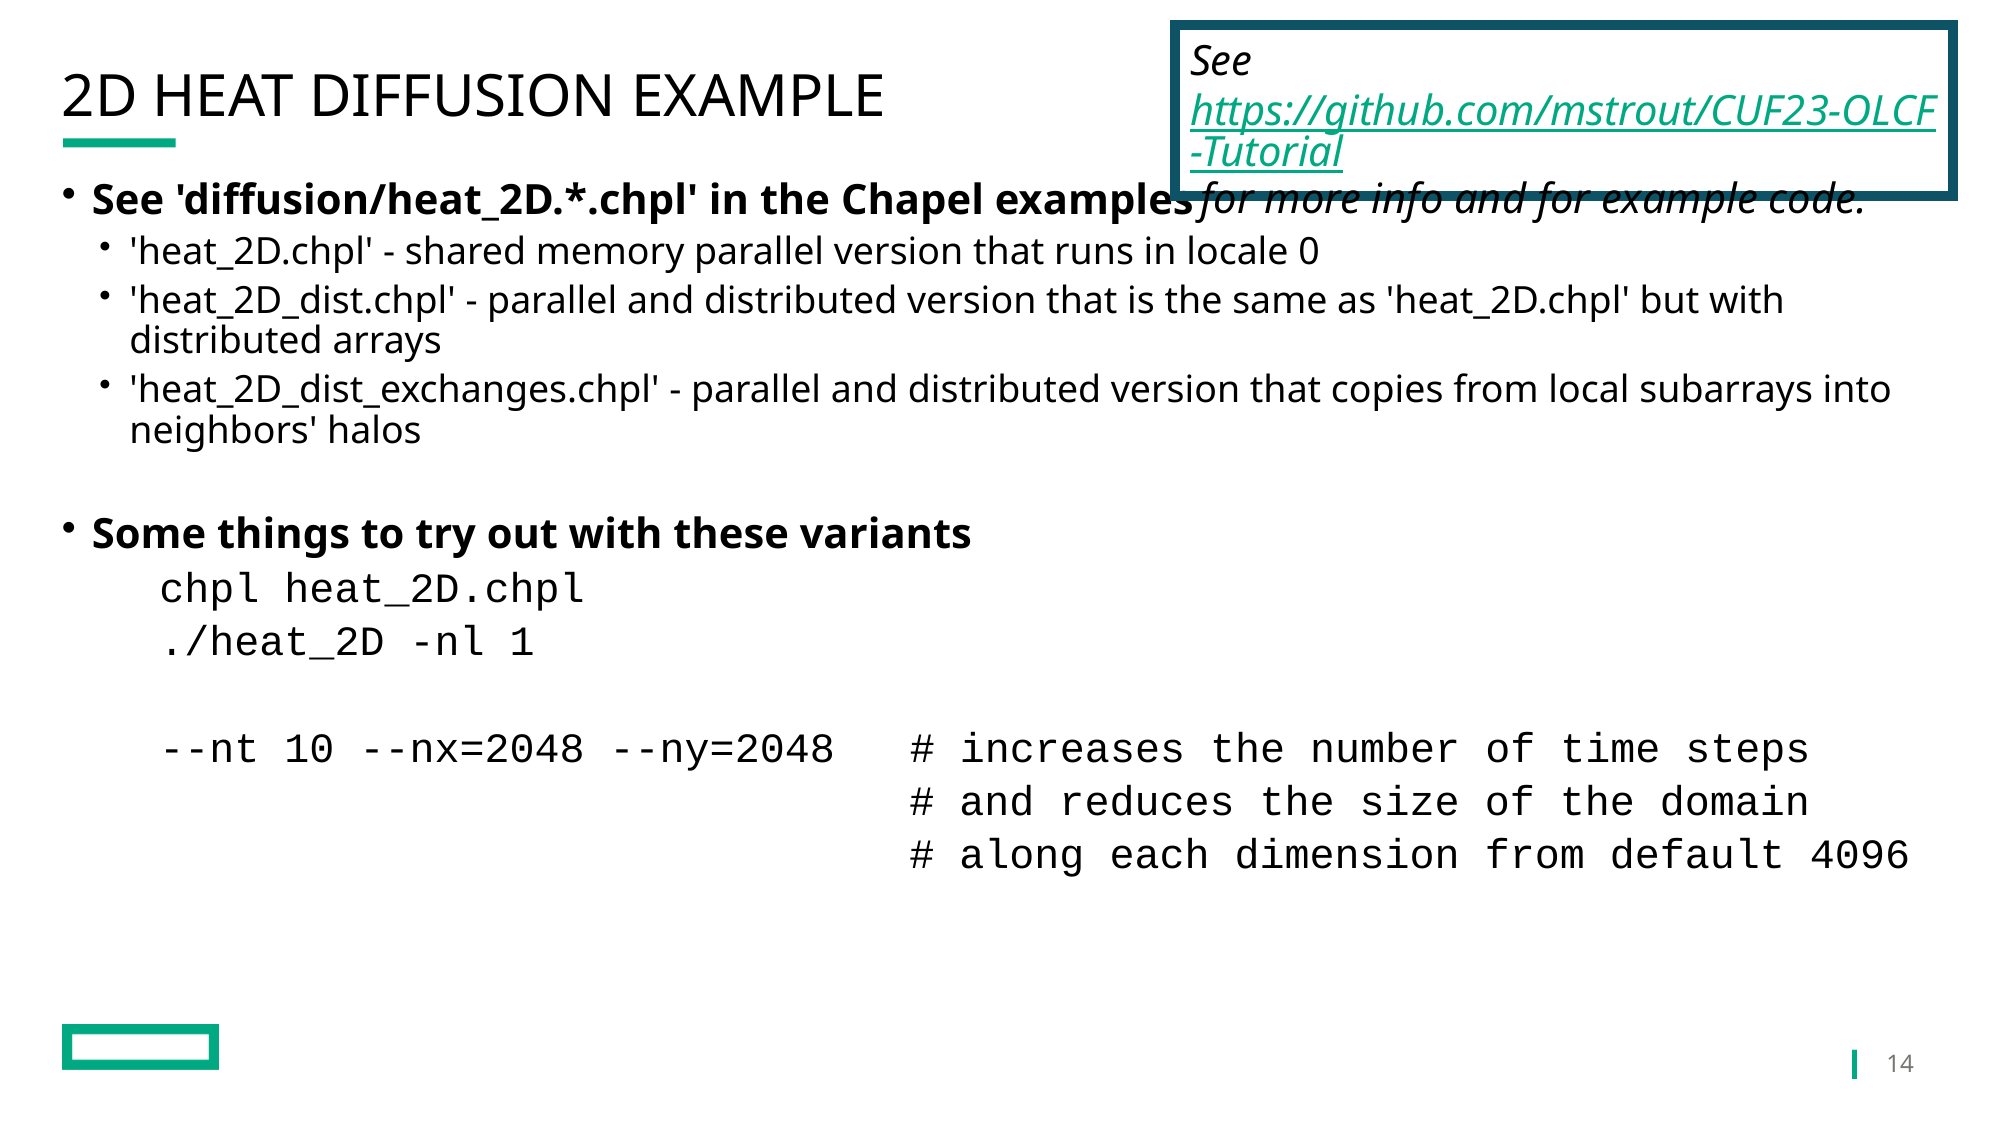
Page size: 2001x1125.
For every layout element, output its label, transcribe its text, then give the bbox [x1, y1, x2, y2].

title 2D Heat Diffusion Example [42, 60, 1174, 135]
picture [1852, 1043, 1857, 1079]
text_box See https://github.com/mstrout/CUF23-OLCF-Tutorial for more info and for example code. [1174, 24, 1954, 197]
list See 'diffusion/heat_2D.*.chpl' in the Chapel examples 'heat_2D.chpl' - shared memory parallel version that runs in locale 0 'heat_2D_dist.chpl' - parallel and distributed version that is the same as 'heat_2D.chpl' but with distributed arrays 'heat_2D_dist_exchanges.chpl' - parallel and distributed version that copies from local subarrays into neighbors' halos Some things to try out with these variants chpl heat_2D.chpl ./heat_2D -nl 1 --nt 10 --nx=2048 --ny=2048 # increases the number of time steps # and reduces the size of the domain # along each dimension from default 4096 [42, 159, 1942, 1005]
picture [62, 1024, 219, 1070]
slide_number 14 [1837, 1033, 1950, 1094]
